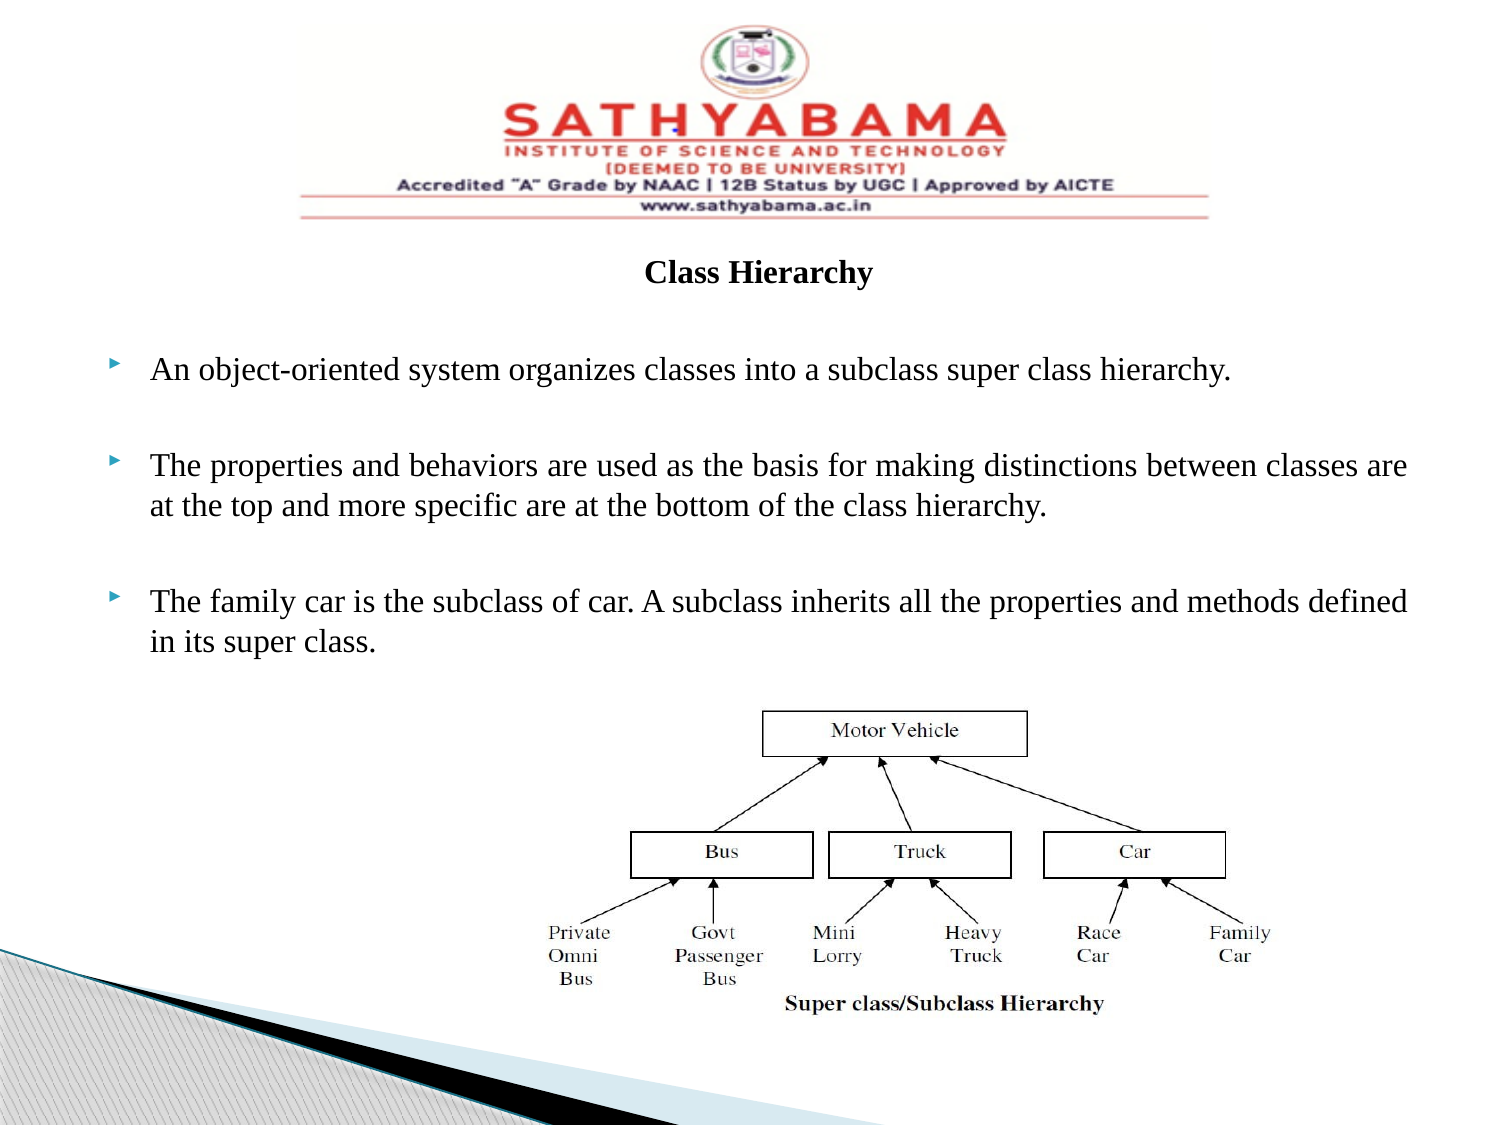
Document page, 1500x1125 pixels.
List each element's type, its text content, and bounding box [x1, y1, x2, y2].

picture [262, 24, 1263, 238]
list Class Hierarchy An object-oriented system organizes classes into a subclass super class hierarchy. The properties and behaviors are used as the basis for making distinctions between classes are at the top and more specific are at the bottom of the class hierarchy. The family car is the subclass of car. A subclass inherits all the properties and methods defined in its super class. [75, 243, 1425, 986]
picture [462, 687, 1373, 1038]
